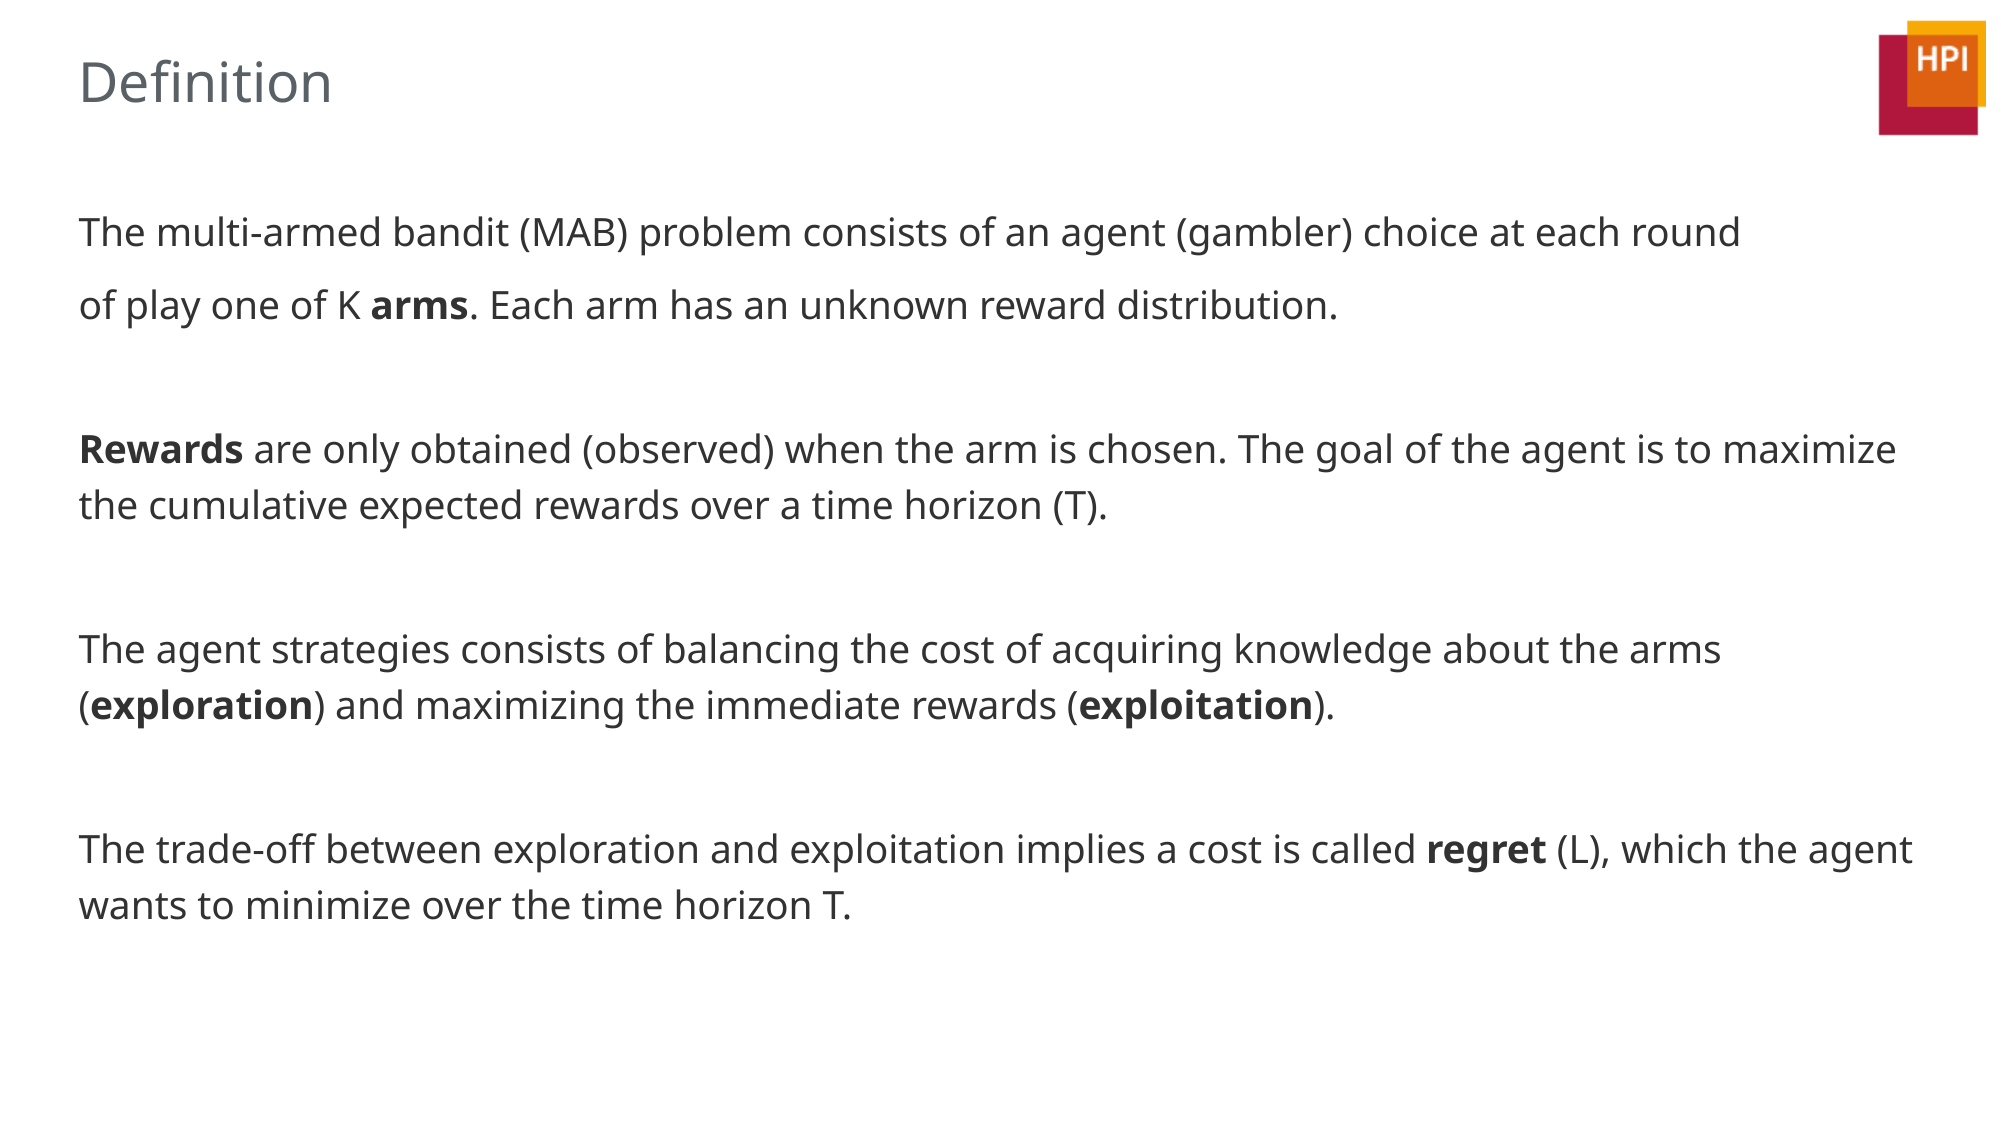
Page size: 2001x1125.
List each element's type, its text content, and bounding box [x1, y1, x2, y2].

list The multi-armed bandit (MAB) problem consists of an agent (gambler) choice at each round of play one of K arms. Each arm has an unknown reward distribution. Rewards are only obtained (observed) when the arm is chosen. The goal of the agent is to maximize the cumulative expected rewards over a time horizon (T). The agent strategies consists of balancing the cost of acquiring knowledge about the arms (exploration) and maximizing the immediate rewards (exploitation). The trade-off between exploration and exploitation implies a cost is called regret (L), which the agent wants to minimize over the time horizon T. [78, 199, 1961, 1052]
title Definition [78, 23, 1583, 115]
picture [1873, 18, 1986, 140]
